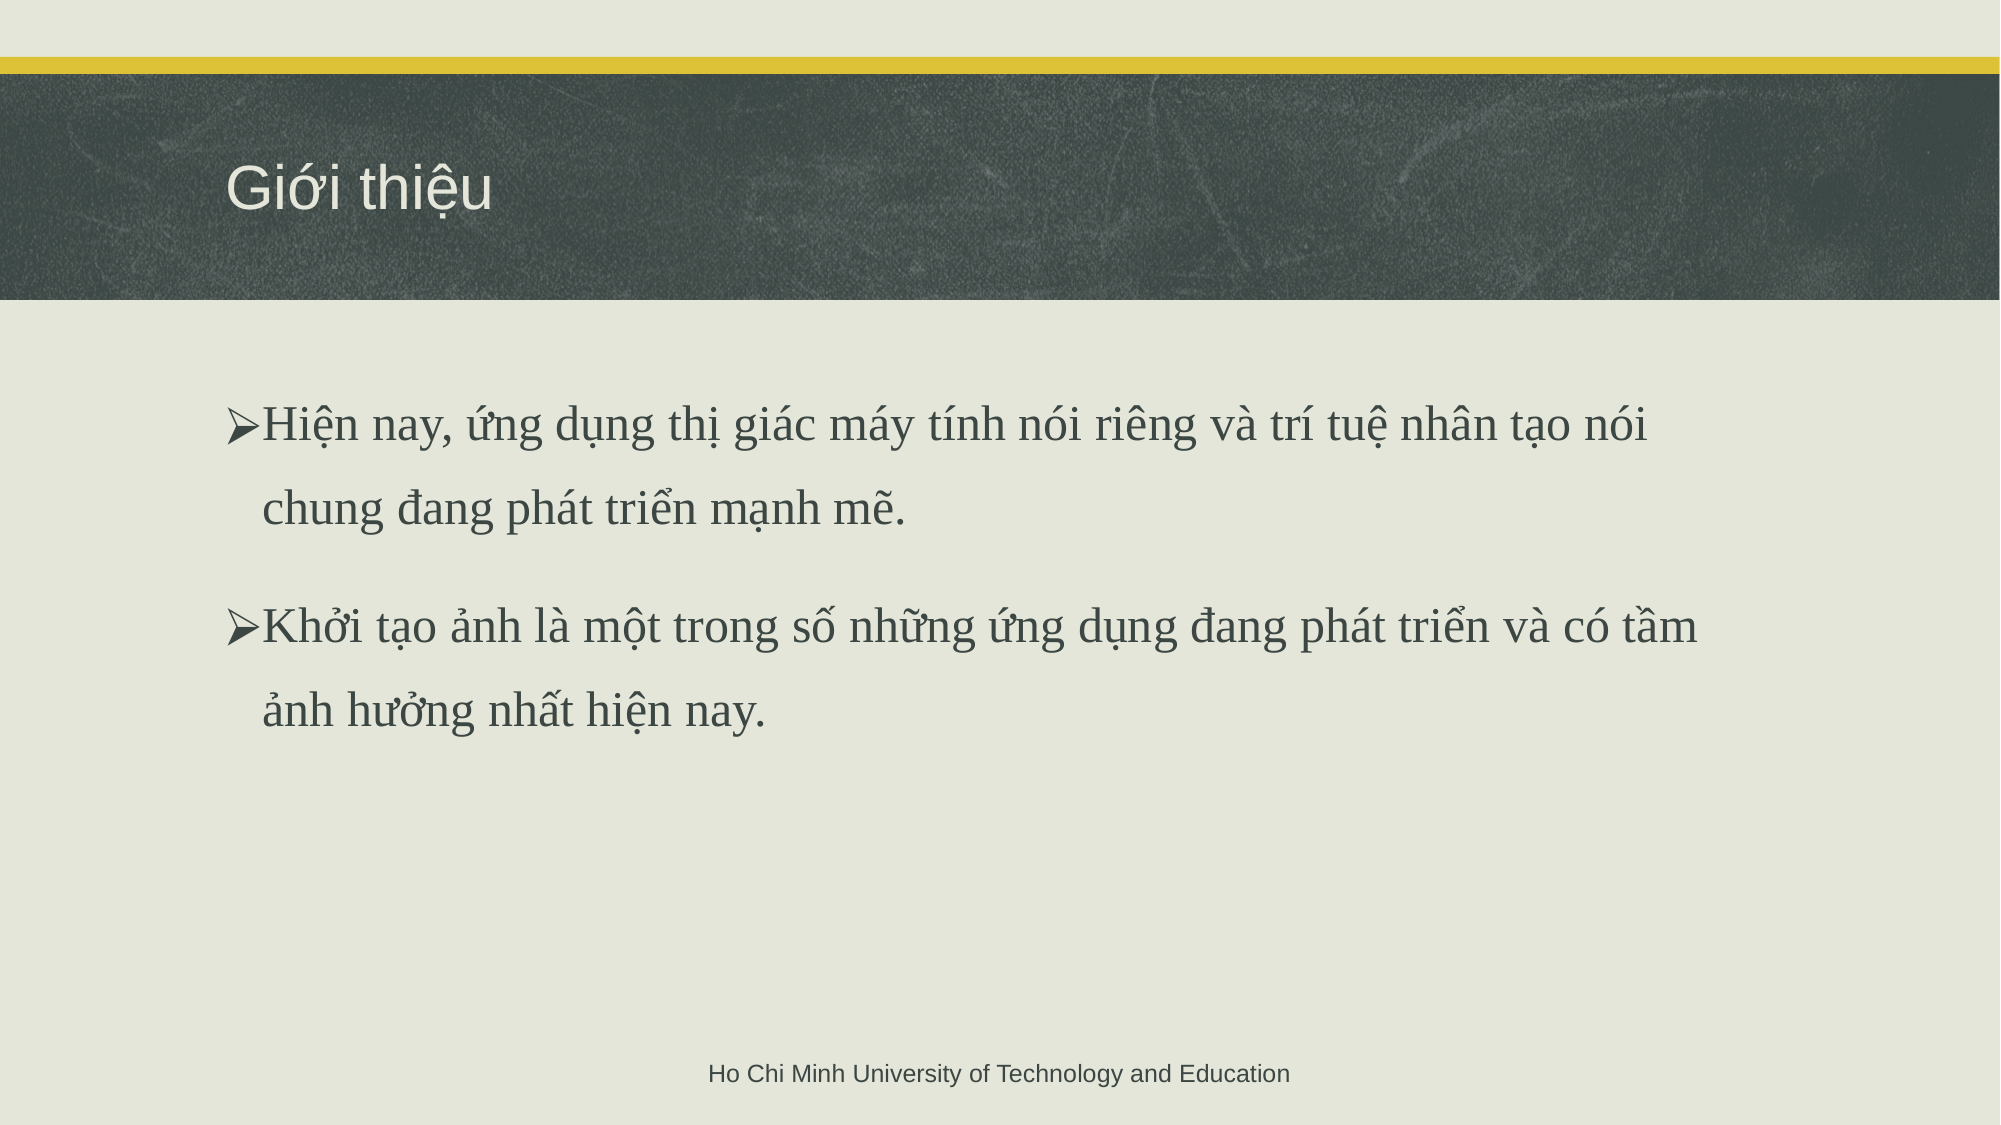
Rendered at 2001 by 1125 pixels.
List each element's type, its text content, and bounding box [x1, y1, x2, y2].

footer Ho Chi Minh University of Technology and Education [533, 1042, 1467, 1103]
list Hiện nay, ứng dụng thị giác máy tính nói riêng và trí tuệ nhân tạo nói chung đang phát triển mạnh mẽ. Khởi tạo ảnh là một trong số những ứng dụng đang phát triển và có tầm ảnh hưởng nhất hiện nay. [210, 359, 1790, 1014]
title Giới thiệu [210, 76, 1790, 300]
picture [0, 74, 2000, 300]
